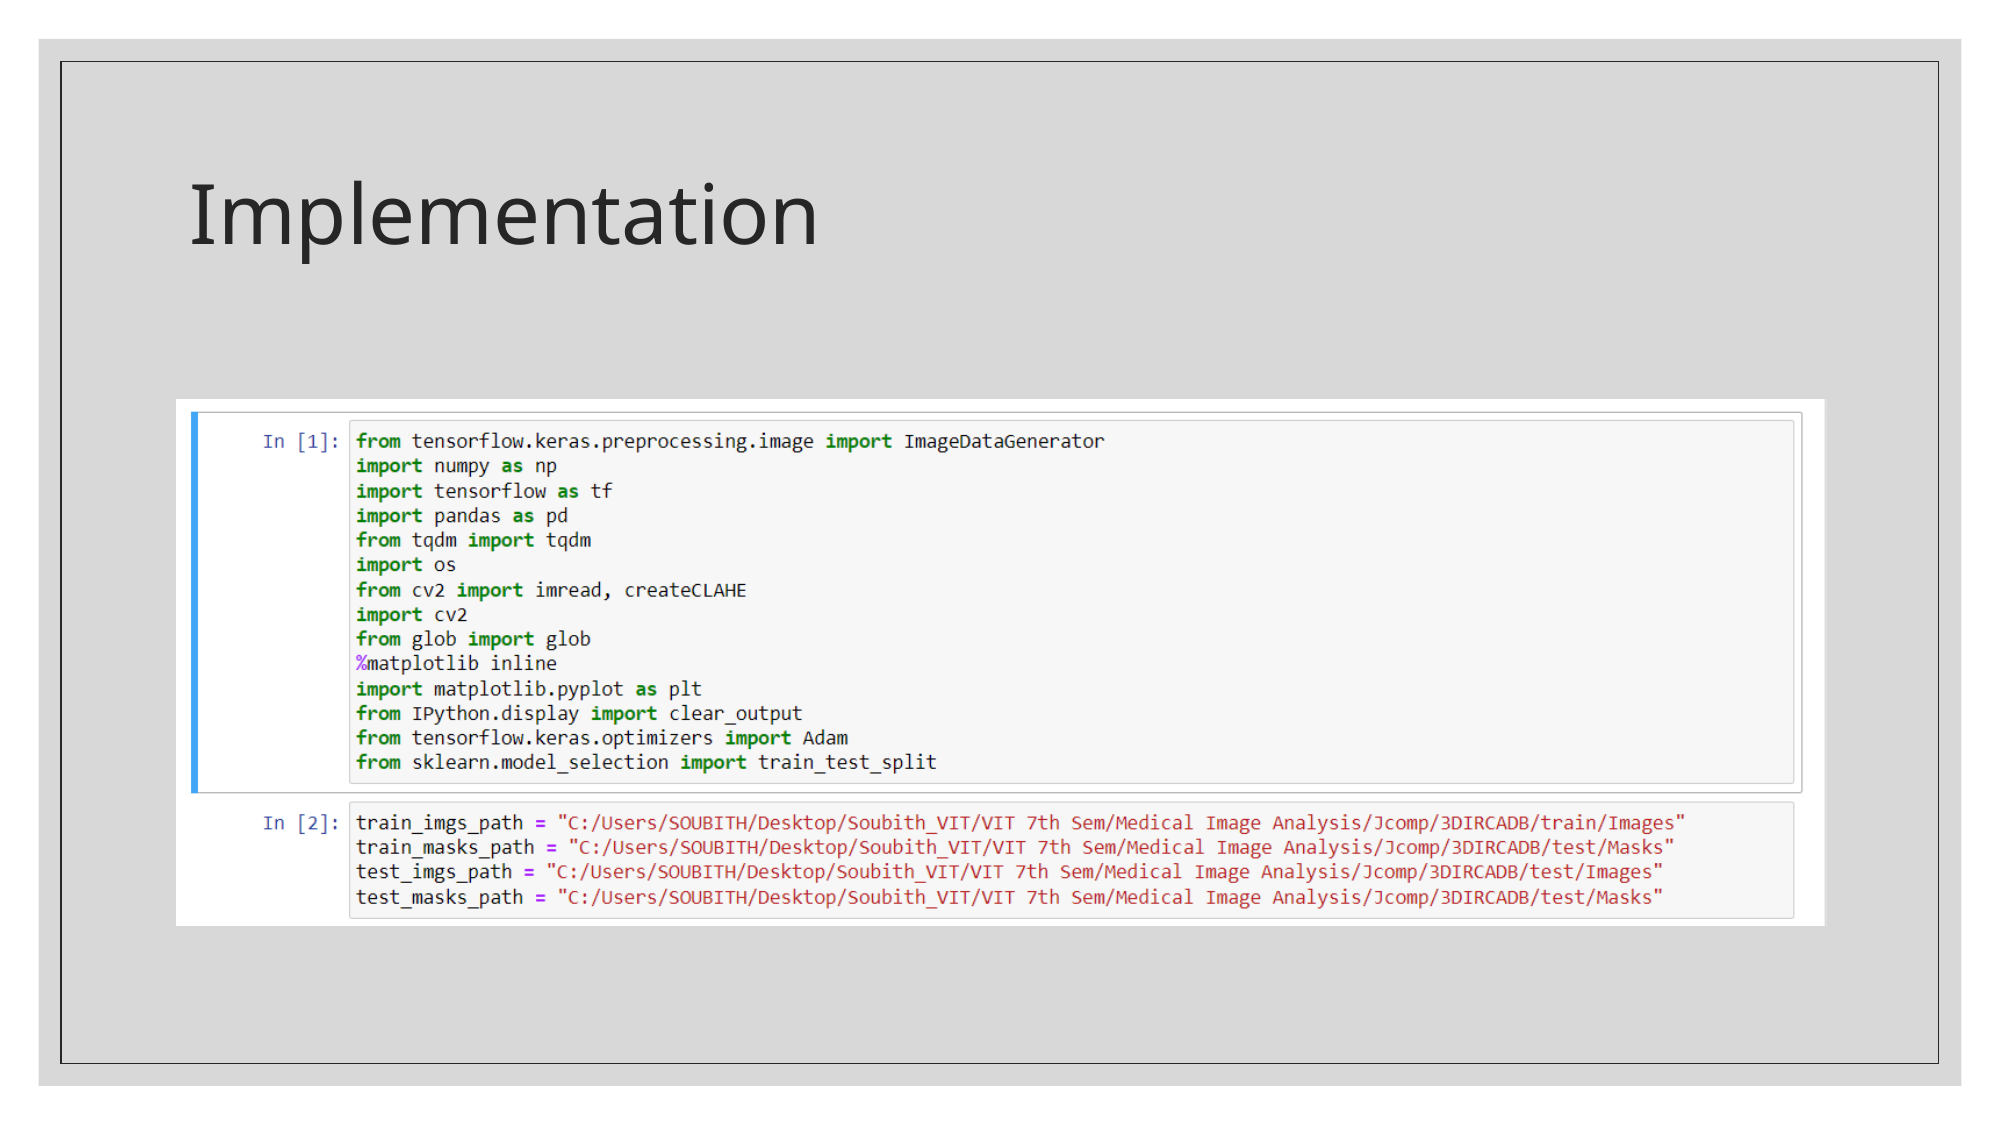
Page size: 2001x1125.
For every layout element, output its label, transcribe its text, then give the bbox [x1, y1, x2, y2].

title Implementation [174, 105, 1825, 331]
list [176, 399, 1827, 926]
